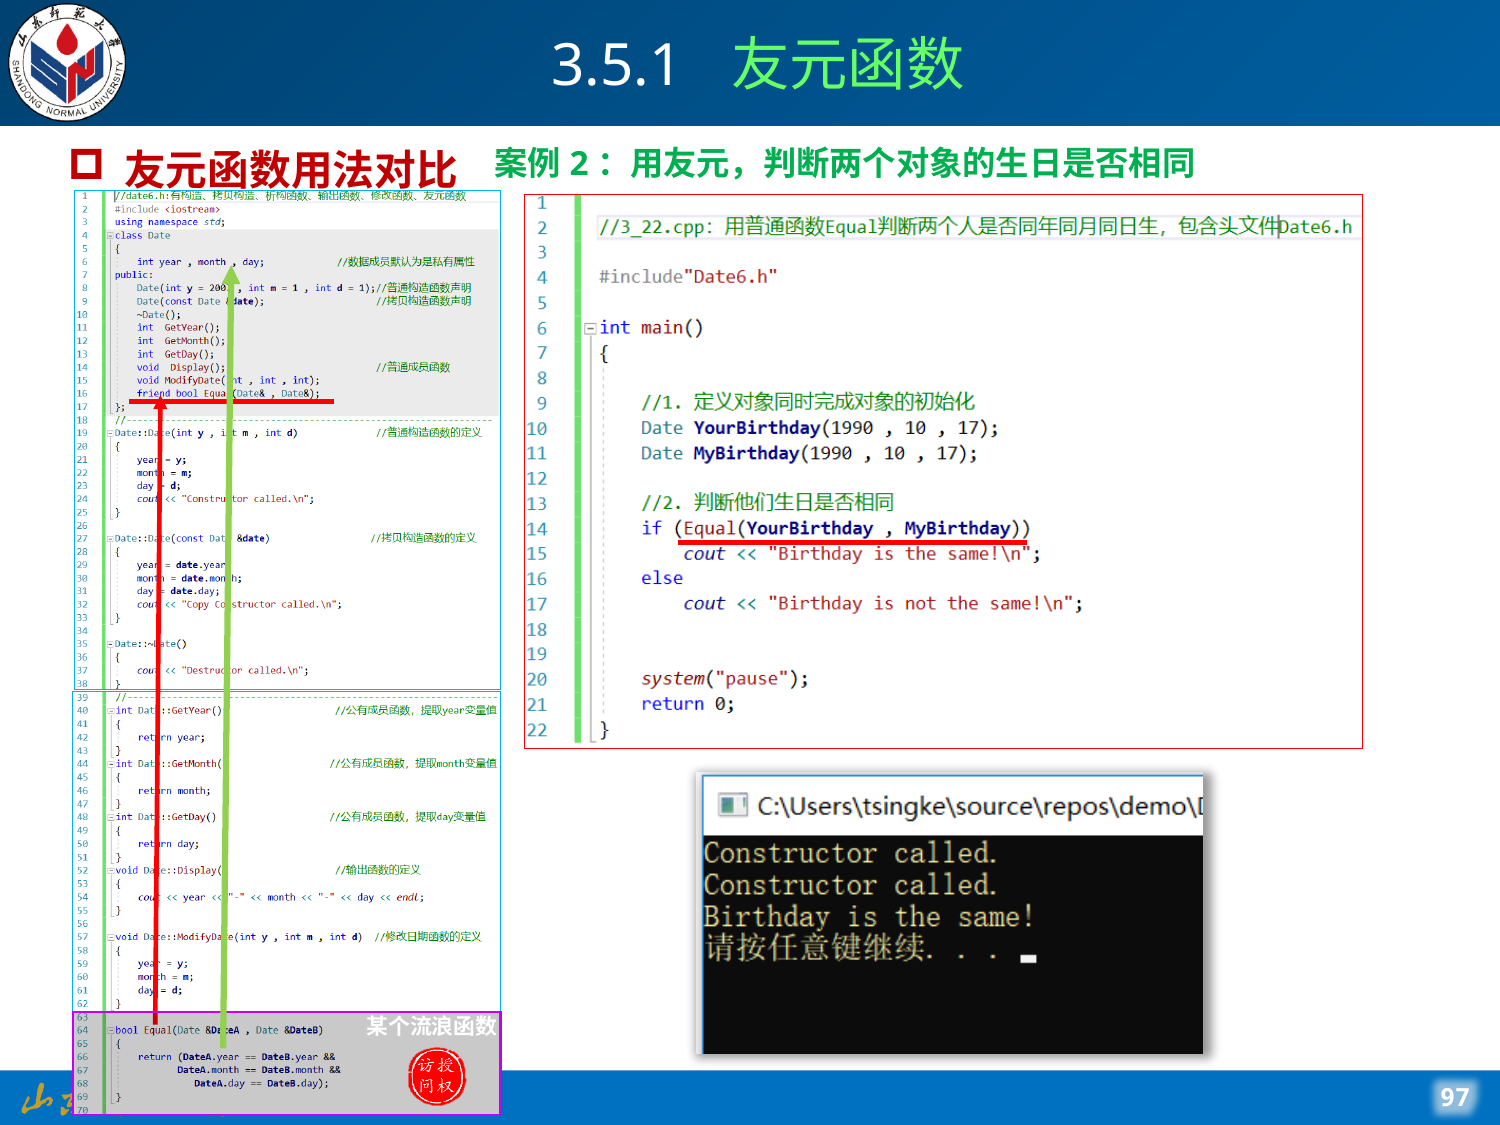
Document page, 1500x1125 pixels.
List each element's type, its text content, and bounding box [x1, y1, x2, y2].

picture [161, 402, 223, 688]
picture [74, 693, 155, 1005]
picture [161, 693, 223, 1005]
picture [407, 1046, 467, 1107]
picture [76, 192, 499, 688]
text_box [223, 265, 232, 1049]
text_box 友元函数用法对比 [53, 136, 479, 202]
title 3.5.1 友元函数 [127, 0, 1388, 133]
text_box 案例2：用友元，判断两个对象的生日是否相同 [479, 135, 1500, 190]
picture [696, 772, 1203, 1054]
text_box 友元函数用法对比 [501, 190, 1226, 202]
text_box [155, 395, 161, 1005]
picture [524, 194, 1363, 749]
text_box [72, 1005, 519, 1116]
picture [232, 693, 499, 1005]
picture [0, 0, 127, 130]
